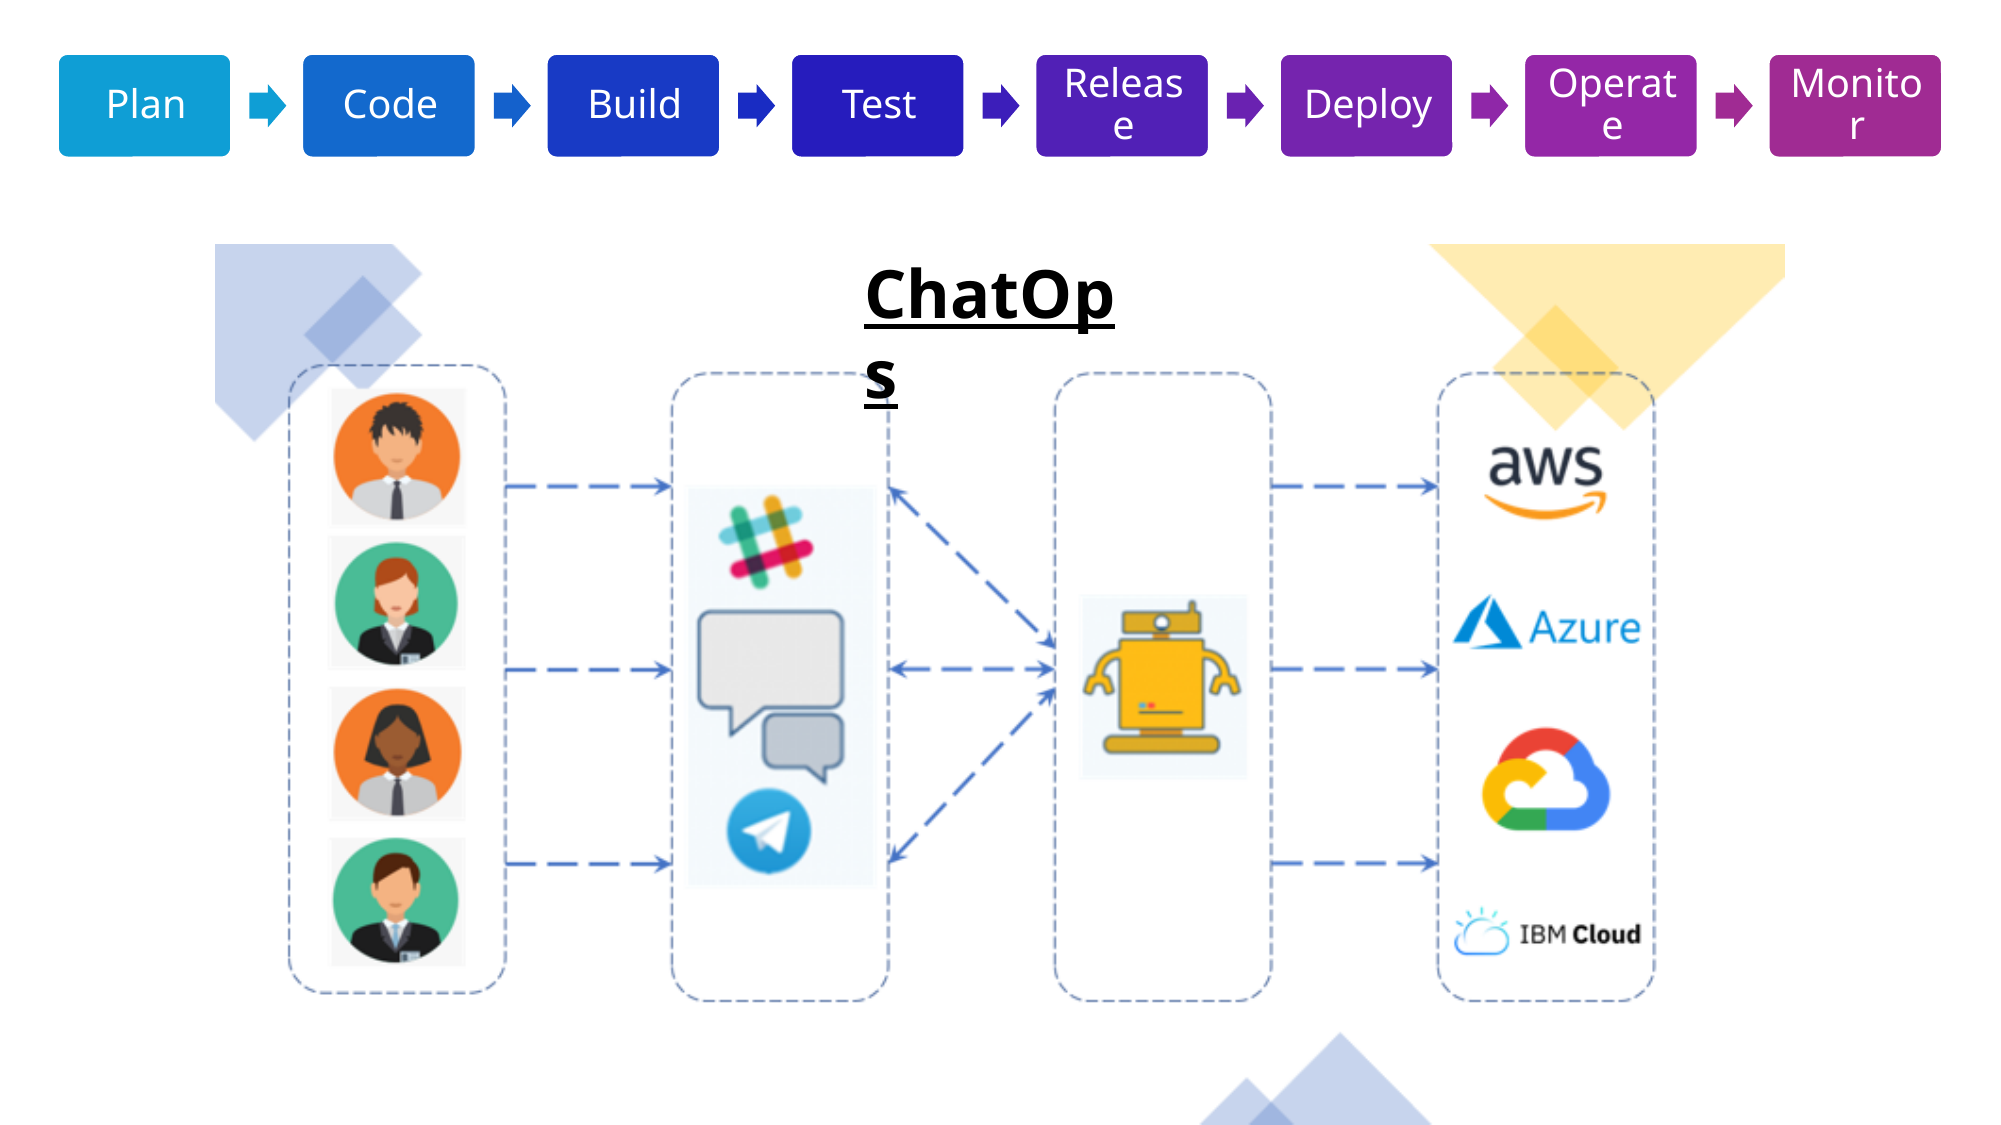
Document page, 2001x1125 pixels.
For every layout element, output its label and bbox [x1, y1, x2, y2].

text_box [56, 32, 1944, 179]
picture [215, 244, 1785, 1125]
